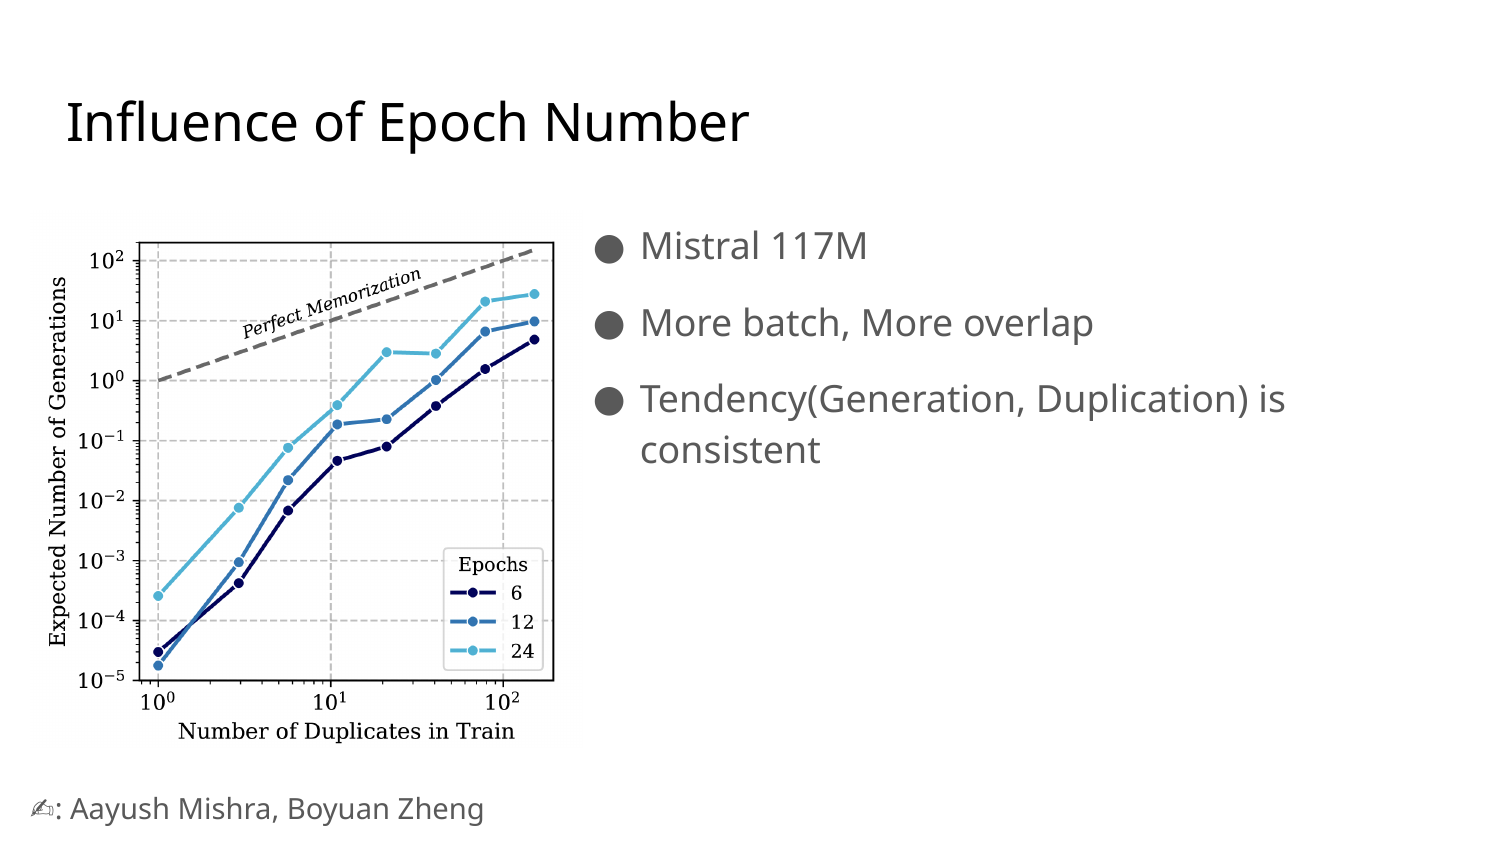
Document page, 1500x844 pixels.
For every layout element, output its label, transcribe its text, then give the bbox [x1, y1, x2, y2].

list Mistral 117M More batch, More overlap Tendency(Generation, Duplication) is consistent [577, 200, 1473, 716]
picture [29, 210, 584, 748]
title Influence of Epoch Number [51, 72, 1449, 167]
list ✍️: Aayush Mishra, Boyuan Zheng [15, 770, 533, 844]
